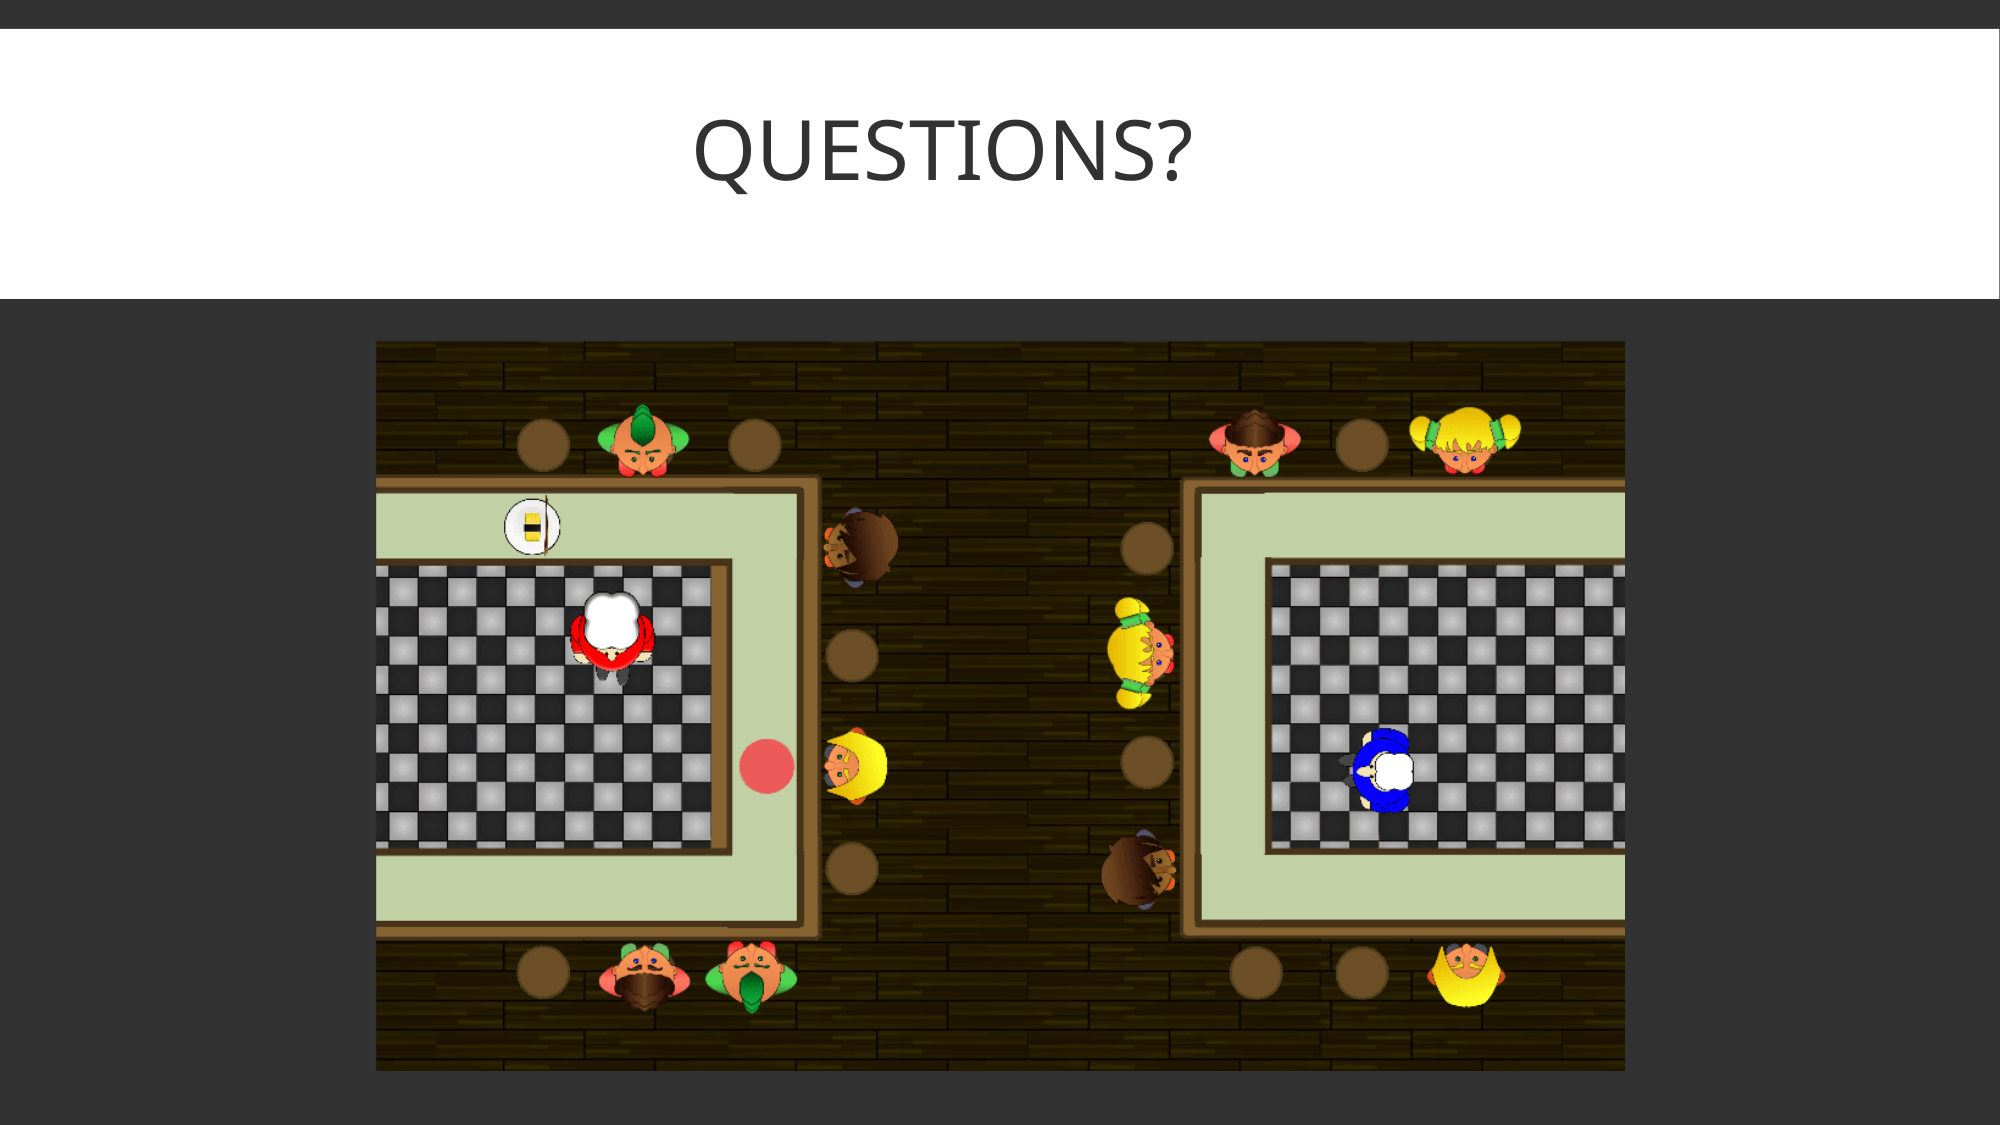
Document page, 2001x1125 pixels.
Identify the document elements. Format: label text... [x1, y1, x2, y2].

picture [375, 339, 1625, 1071]
title Questions? [676, 84, 1324, 227]
